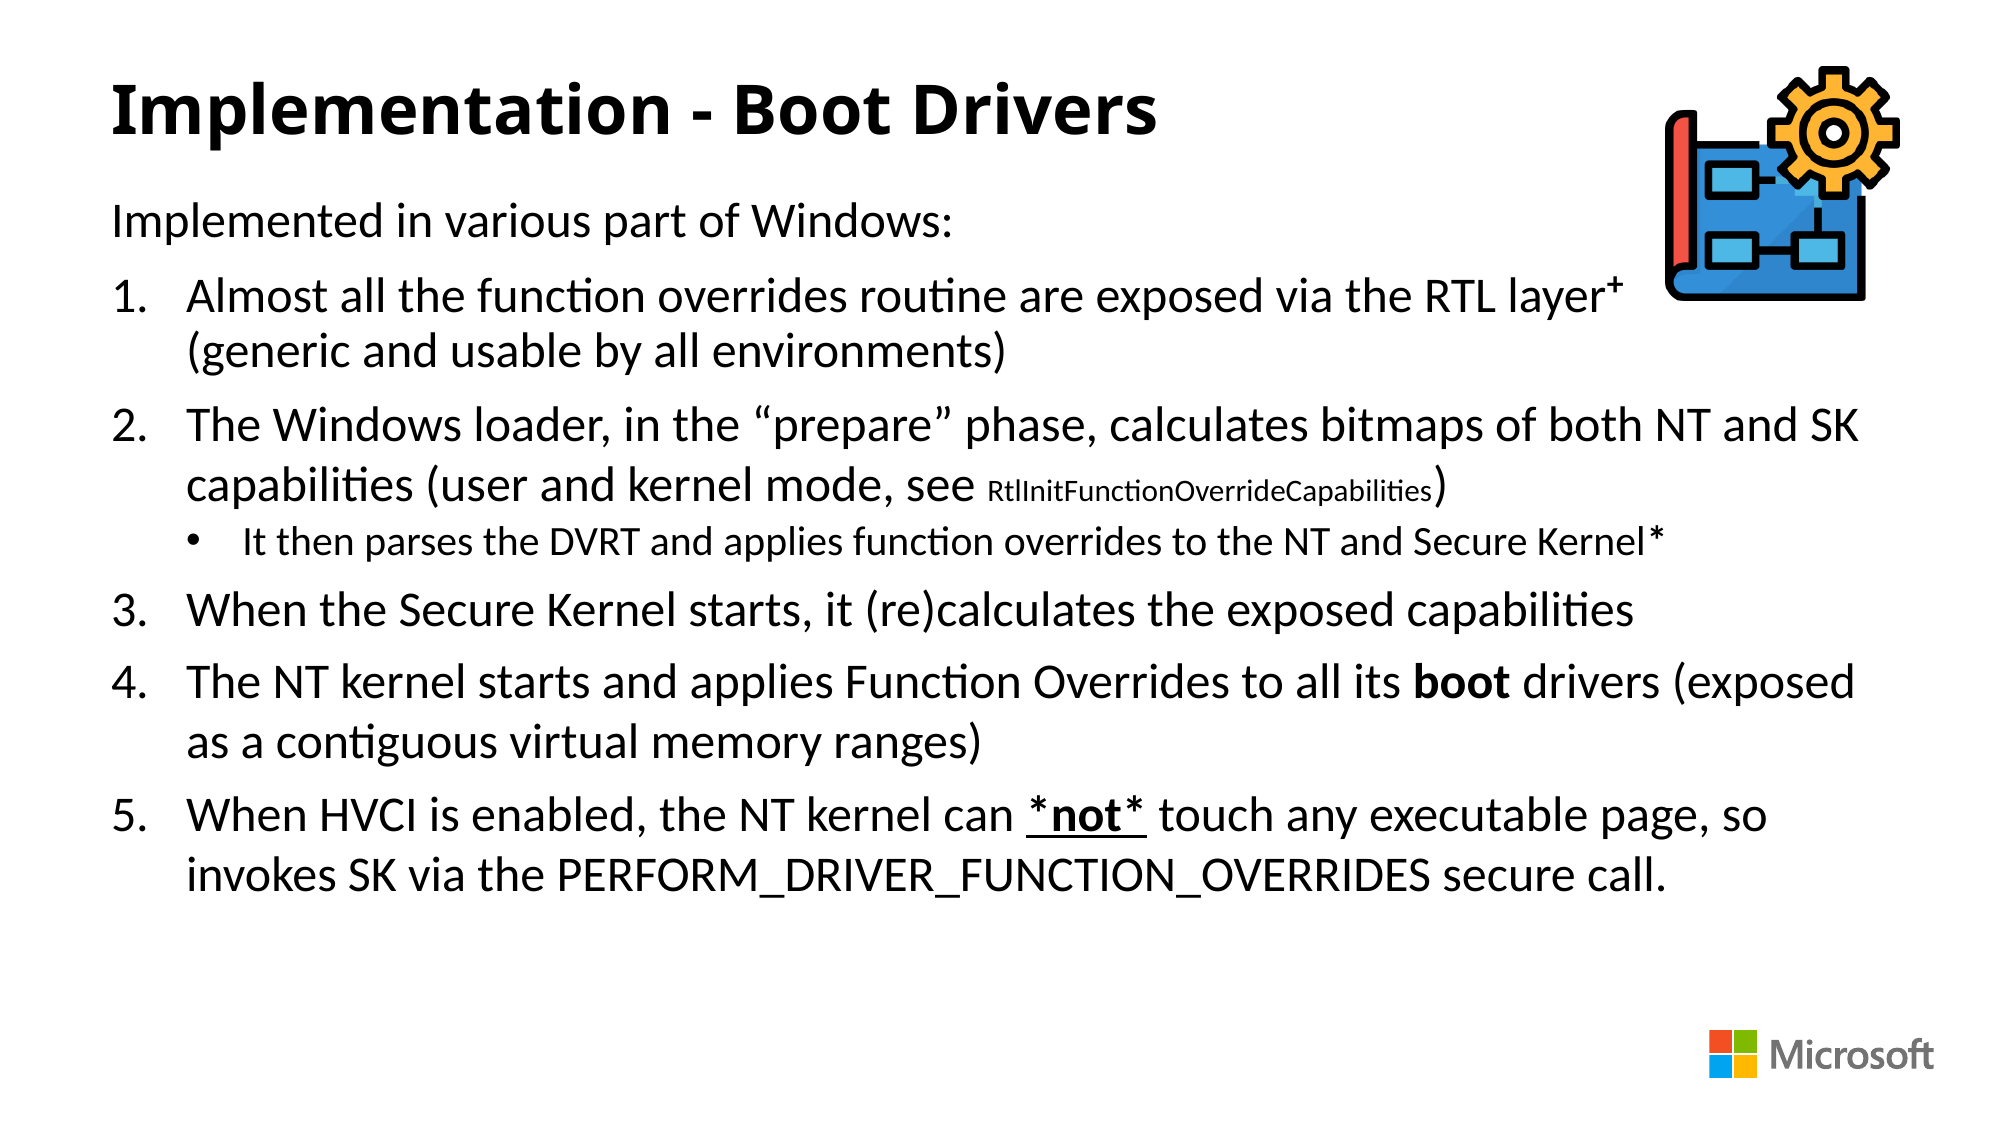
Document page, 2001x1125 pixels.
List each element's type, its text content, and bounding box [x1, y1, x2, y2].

text_box Implemented in various part of Windows: Almost all the function overrides routine are exposed via the RTL layer+ (generic and usable by all environments) [96, 186, 1666, 384]
picture [1665, 66, 1900, 301]
text_box The Windows loader, in the “prepare” phase, calculates bitmaps of both NT and SK capabilities (user and kernel mode, see RtlInitFunctionOverrideCapabilities) It then parses the DVRT and applies function overrides to the NT and Secure Kernel* When the Secure Kernel starts, it (re)calculates the exposed capabilities The NT kernel starts and applies Function Overrides to all its boot drivers (exposed as a contiguous virtual memory ranges) When HVCI is enabled, the NT kernel can *not* touch any executable page, so invokes SK via the PERFORM_DRIVER_FUNCTION_OVERRIDES secure call. [96, 384, 1904, 909]
title Implementation - Boot Drivers [96, 66, 1424, 158]
